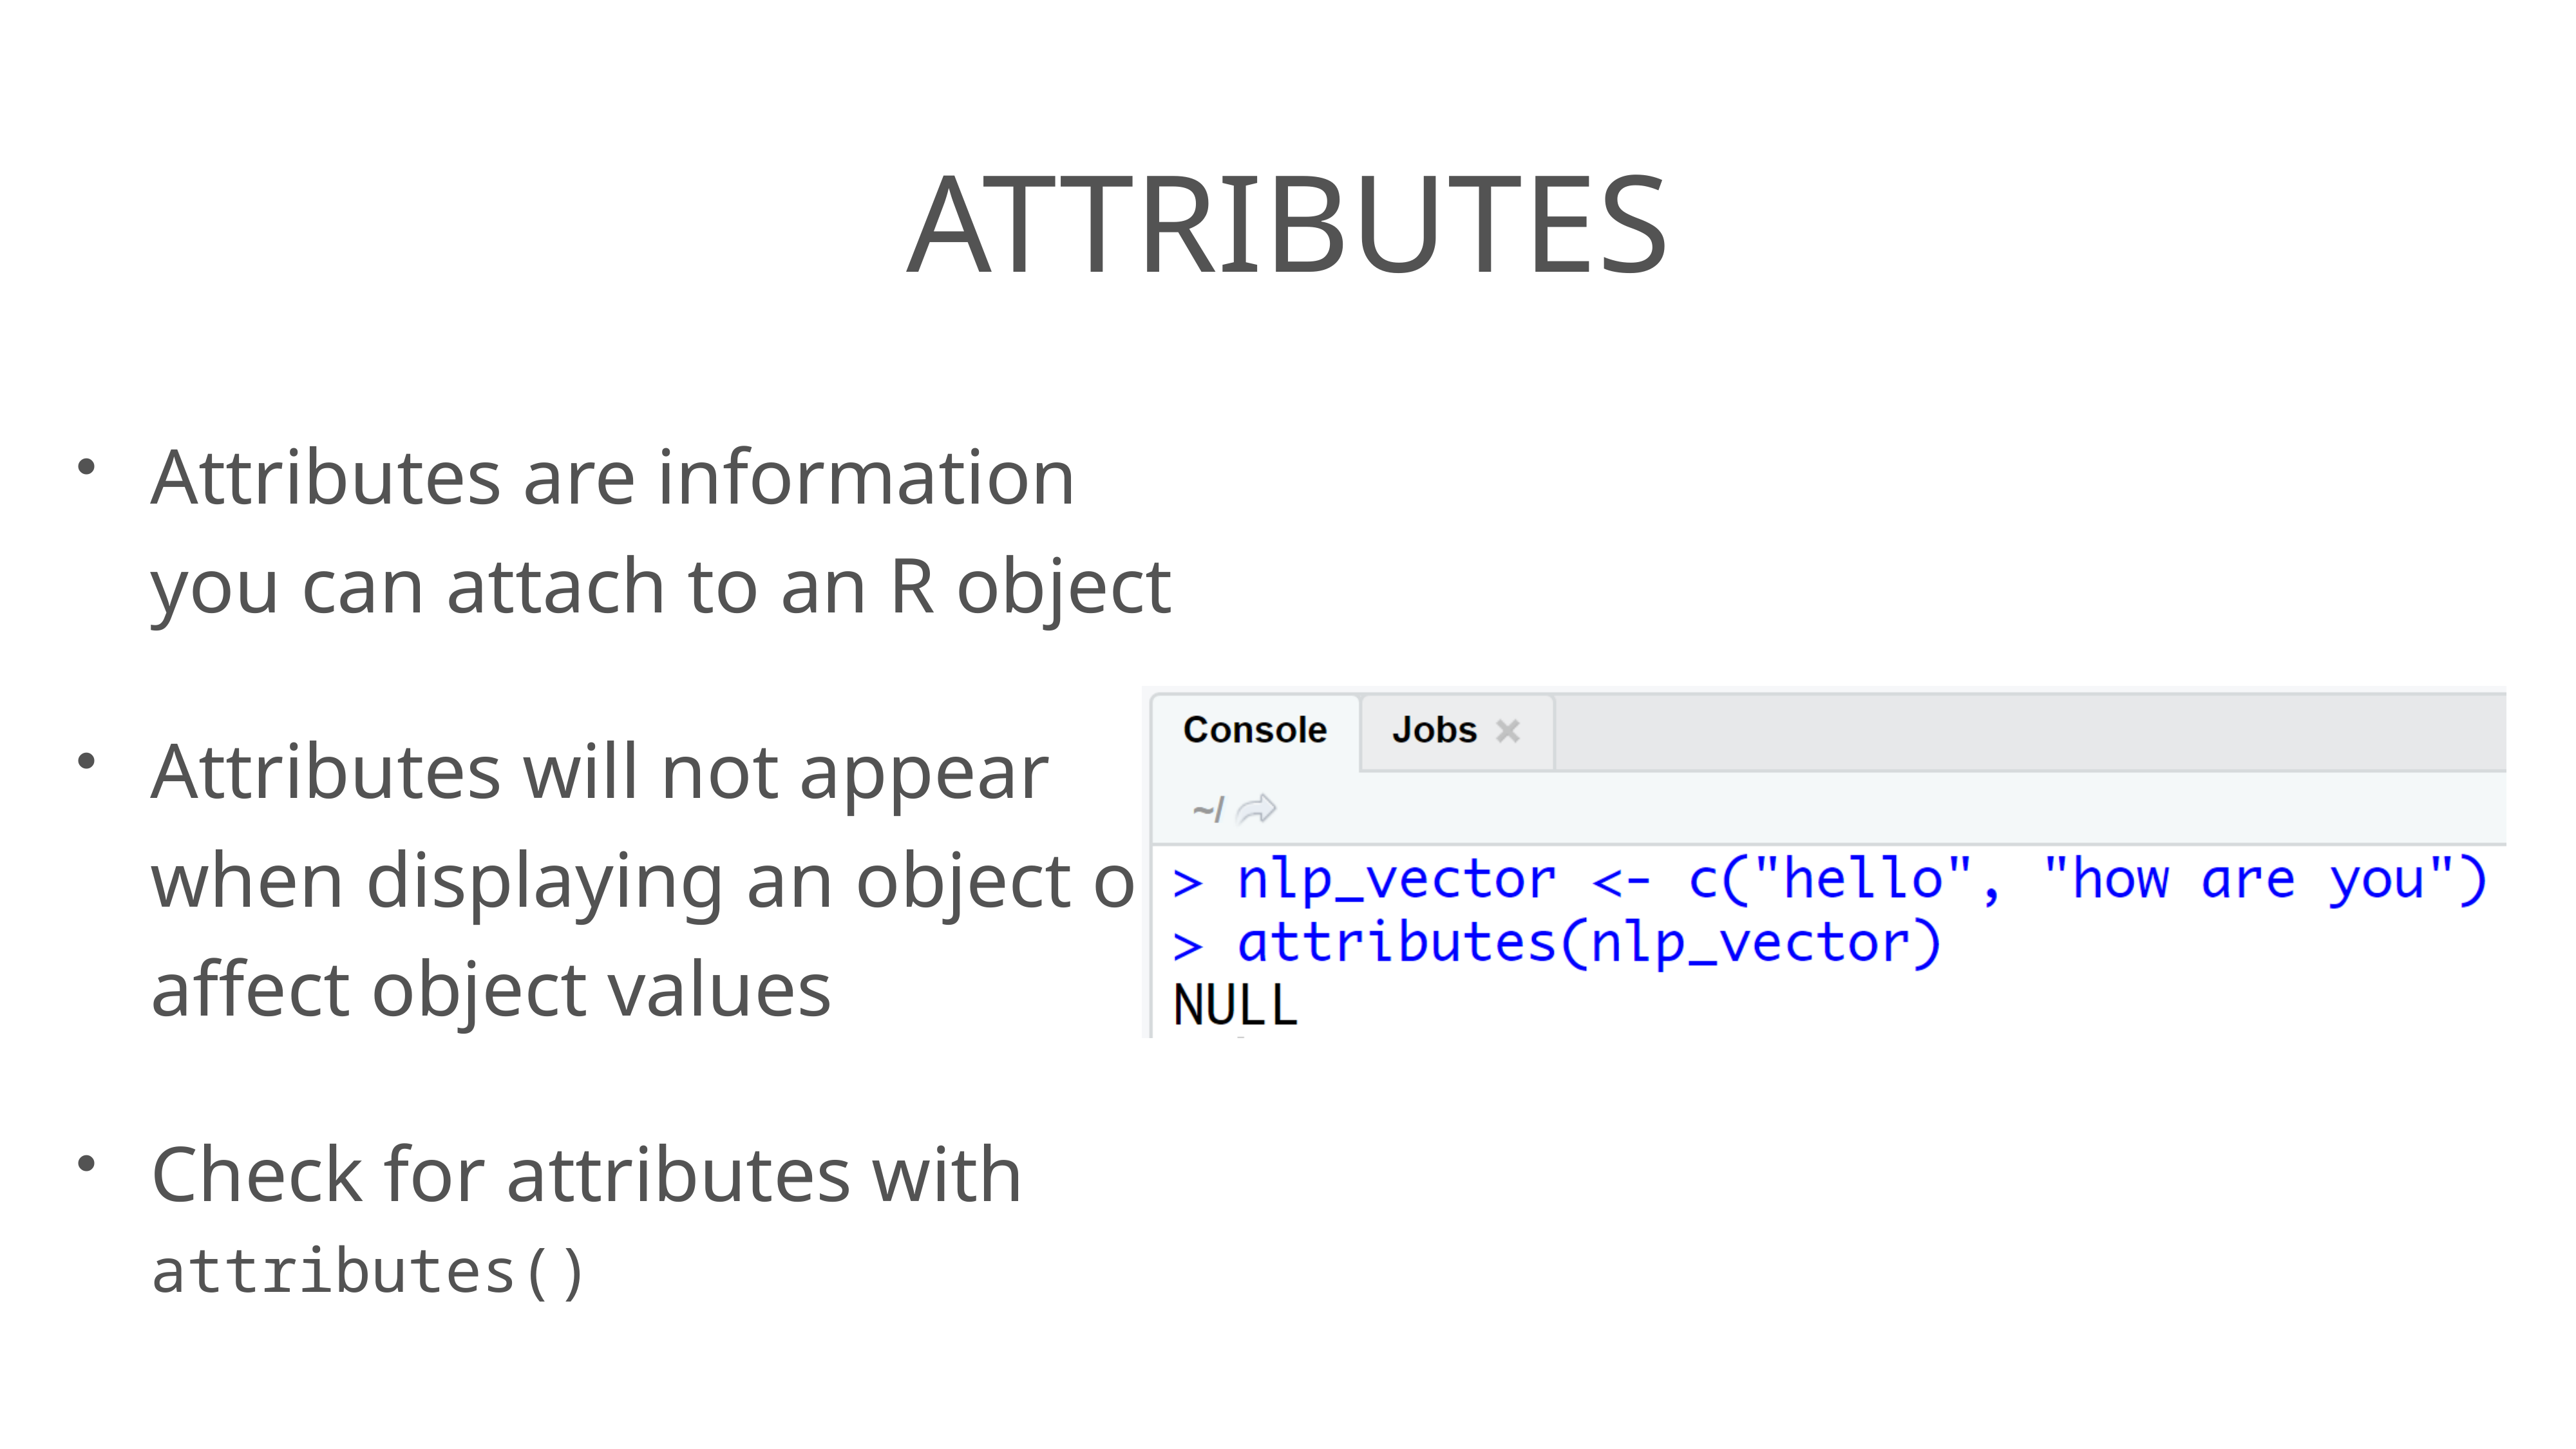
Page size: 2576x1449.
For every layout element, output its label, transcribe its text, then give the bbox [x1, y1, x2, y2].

list Attributes are information you can attach to an R object Attributes will not appear when displaying an object or affect object values Check for attributes with attributes() [70, 404, 1179, 1342]
title ATTRIBUTES [70, 37, 2507, 401]
picture [1142, 685, 2506, 1039]
